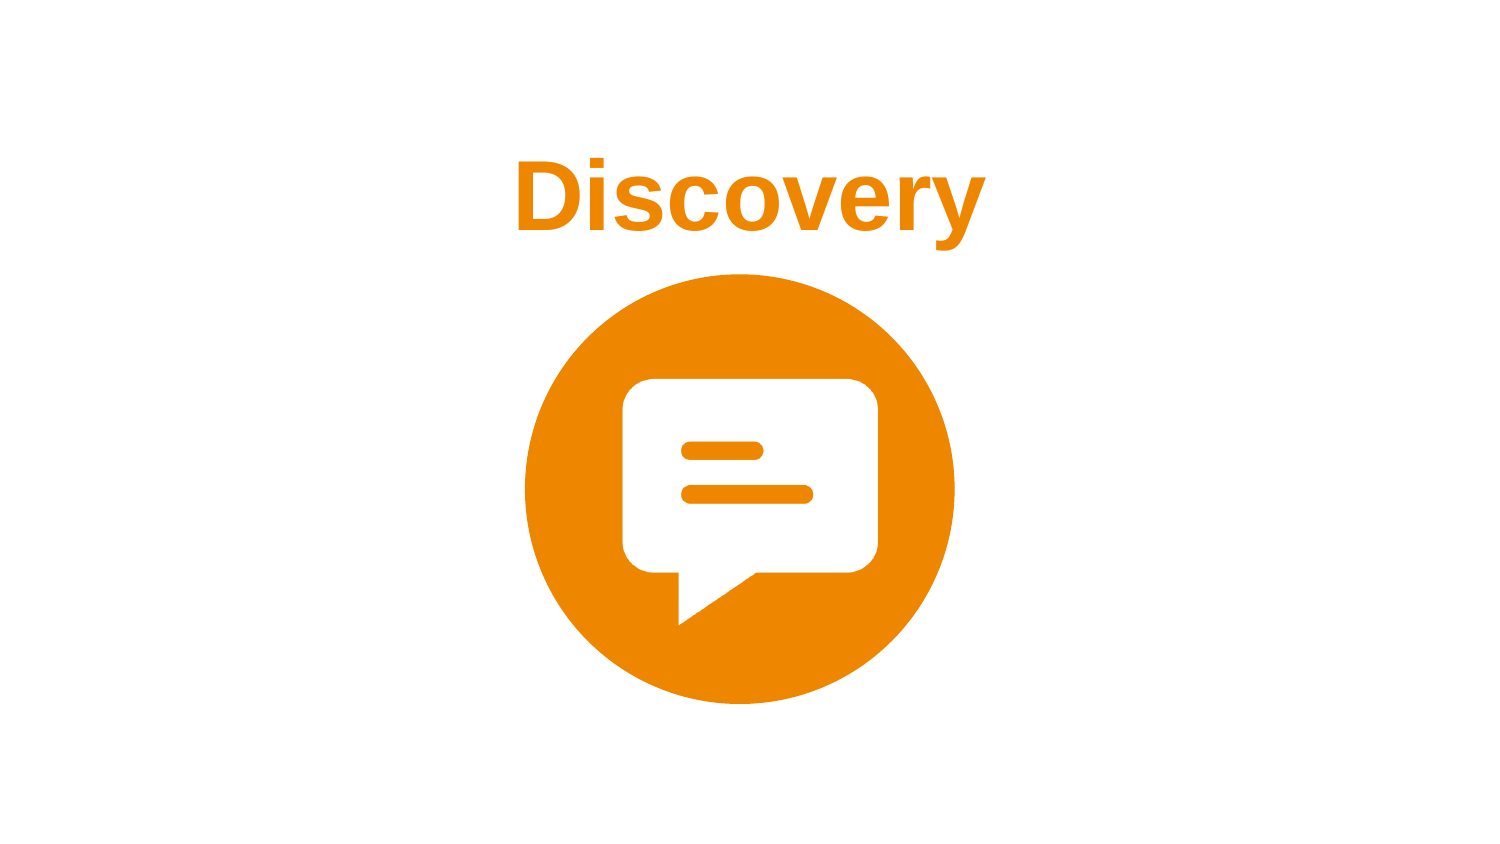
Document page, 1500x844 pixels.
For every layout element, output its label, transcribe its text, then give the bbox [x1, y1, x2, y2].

title Discovery [51, 115, 1449, 266]
text_box [524, 274, 899, 643]
picture [594, 345, 906, 658]
text_box [911, 359, 955, 619]
text_box [616, 665, 864, 704]
